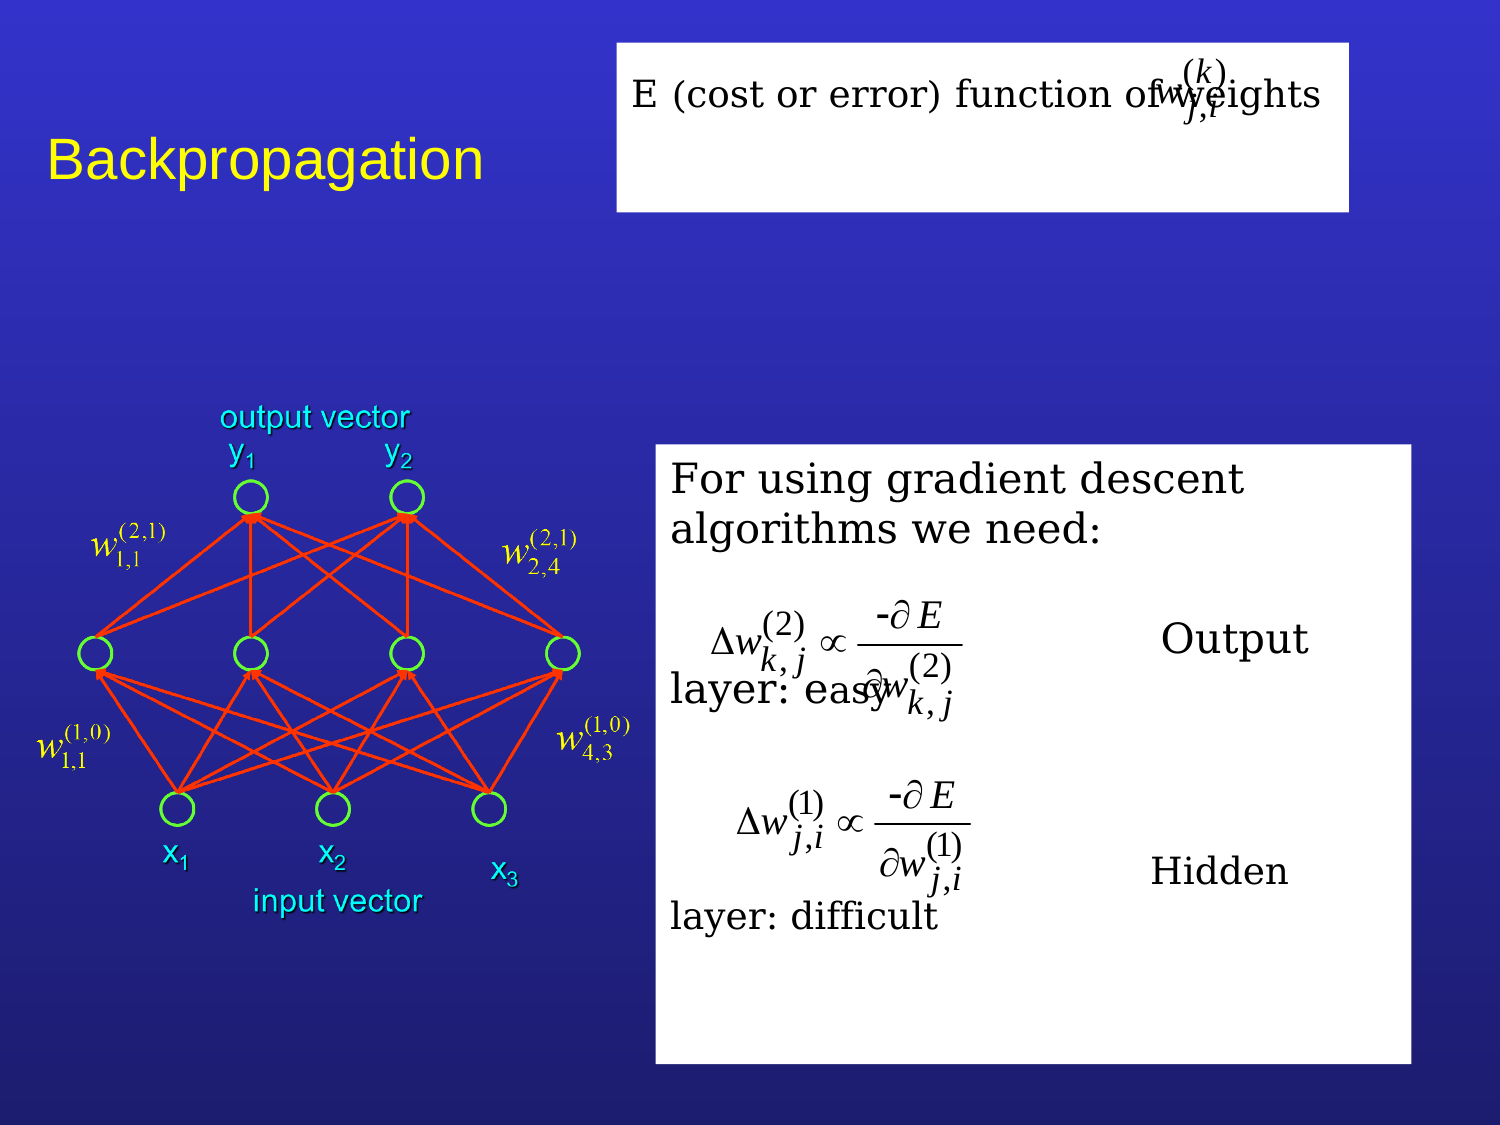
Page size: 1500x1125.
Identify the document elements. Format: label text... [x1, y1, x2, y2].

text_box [726, 763, 986, 911]
picture [29, 385, 635, 949]
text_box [1144, 42, 1237, 140]
text_box For using gradient descent algorithms we need: Output layer: easy Hidden layer: difficult [655, 444, 1412, 1065]
text_box Backpropagation [32, 113, 501, 199]
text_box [700, 583, 975, 737]
